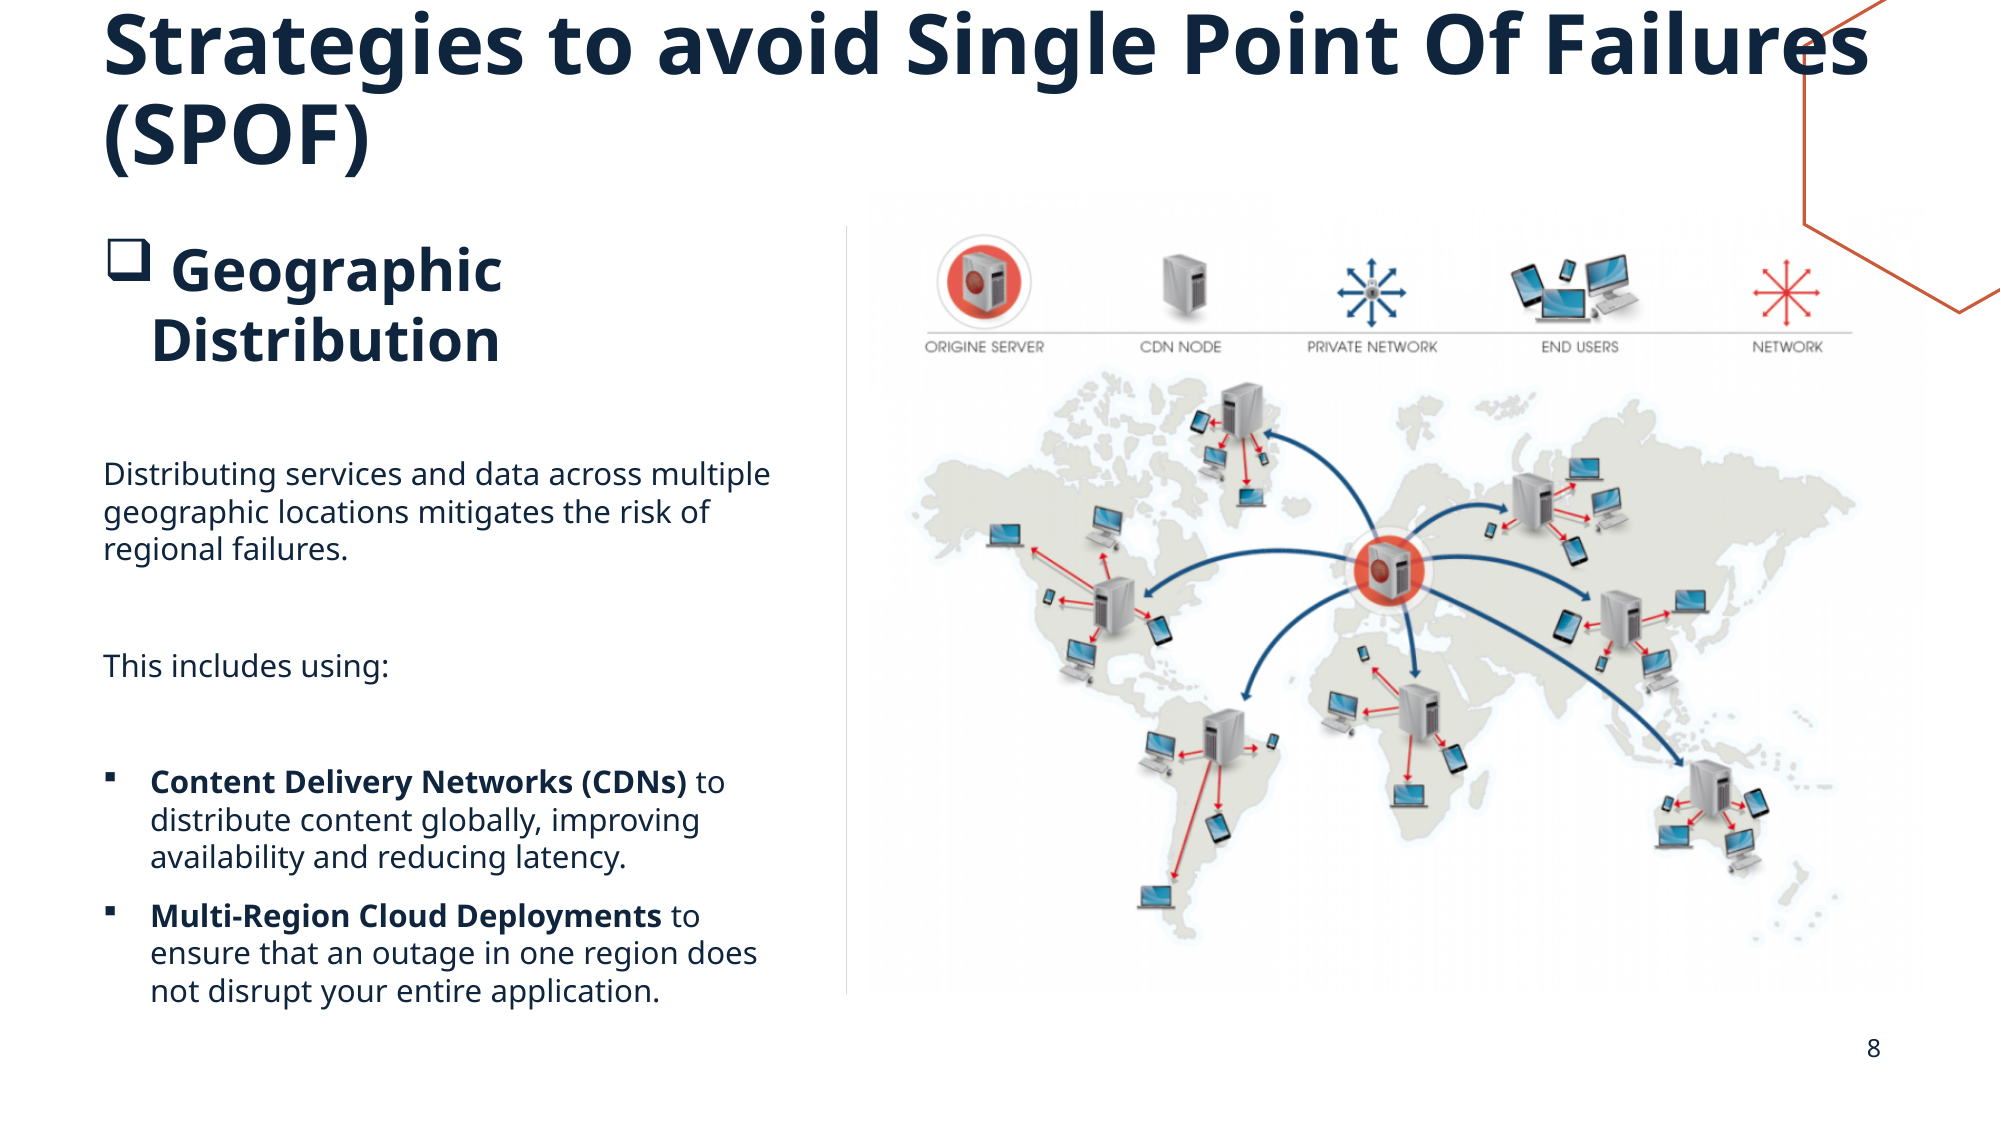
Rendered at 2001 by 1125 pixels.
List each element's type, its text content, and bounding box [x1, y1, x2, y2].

picture [868, 191, 1926, 994]
slide_number 8 [1836, 1020, 1912, 1080]
text_box [1804, 0, 2000, 313]
list Geographic Distribution Distributing services and data across multiple geographic locations mitigates the risk of regional failures. This includes using: Content Delivery Networks (CDNs) to distribute content globally, improving availability and reducing latency. Multi-Region Cloud Deployments to ensure that an outage in one region does not disrupt your entire application. [88, 164, 807, 1020]
title Strategies to avoid Single Point Of Failures (SPOF) [88, 55, 1912, 130]
